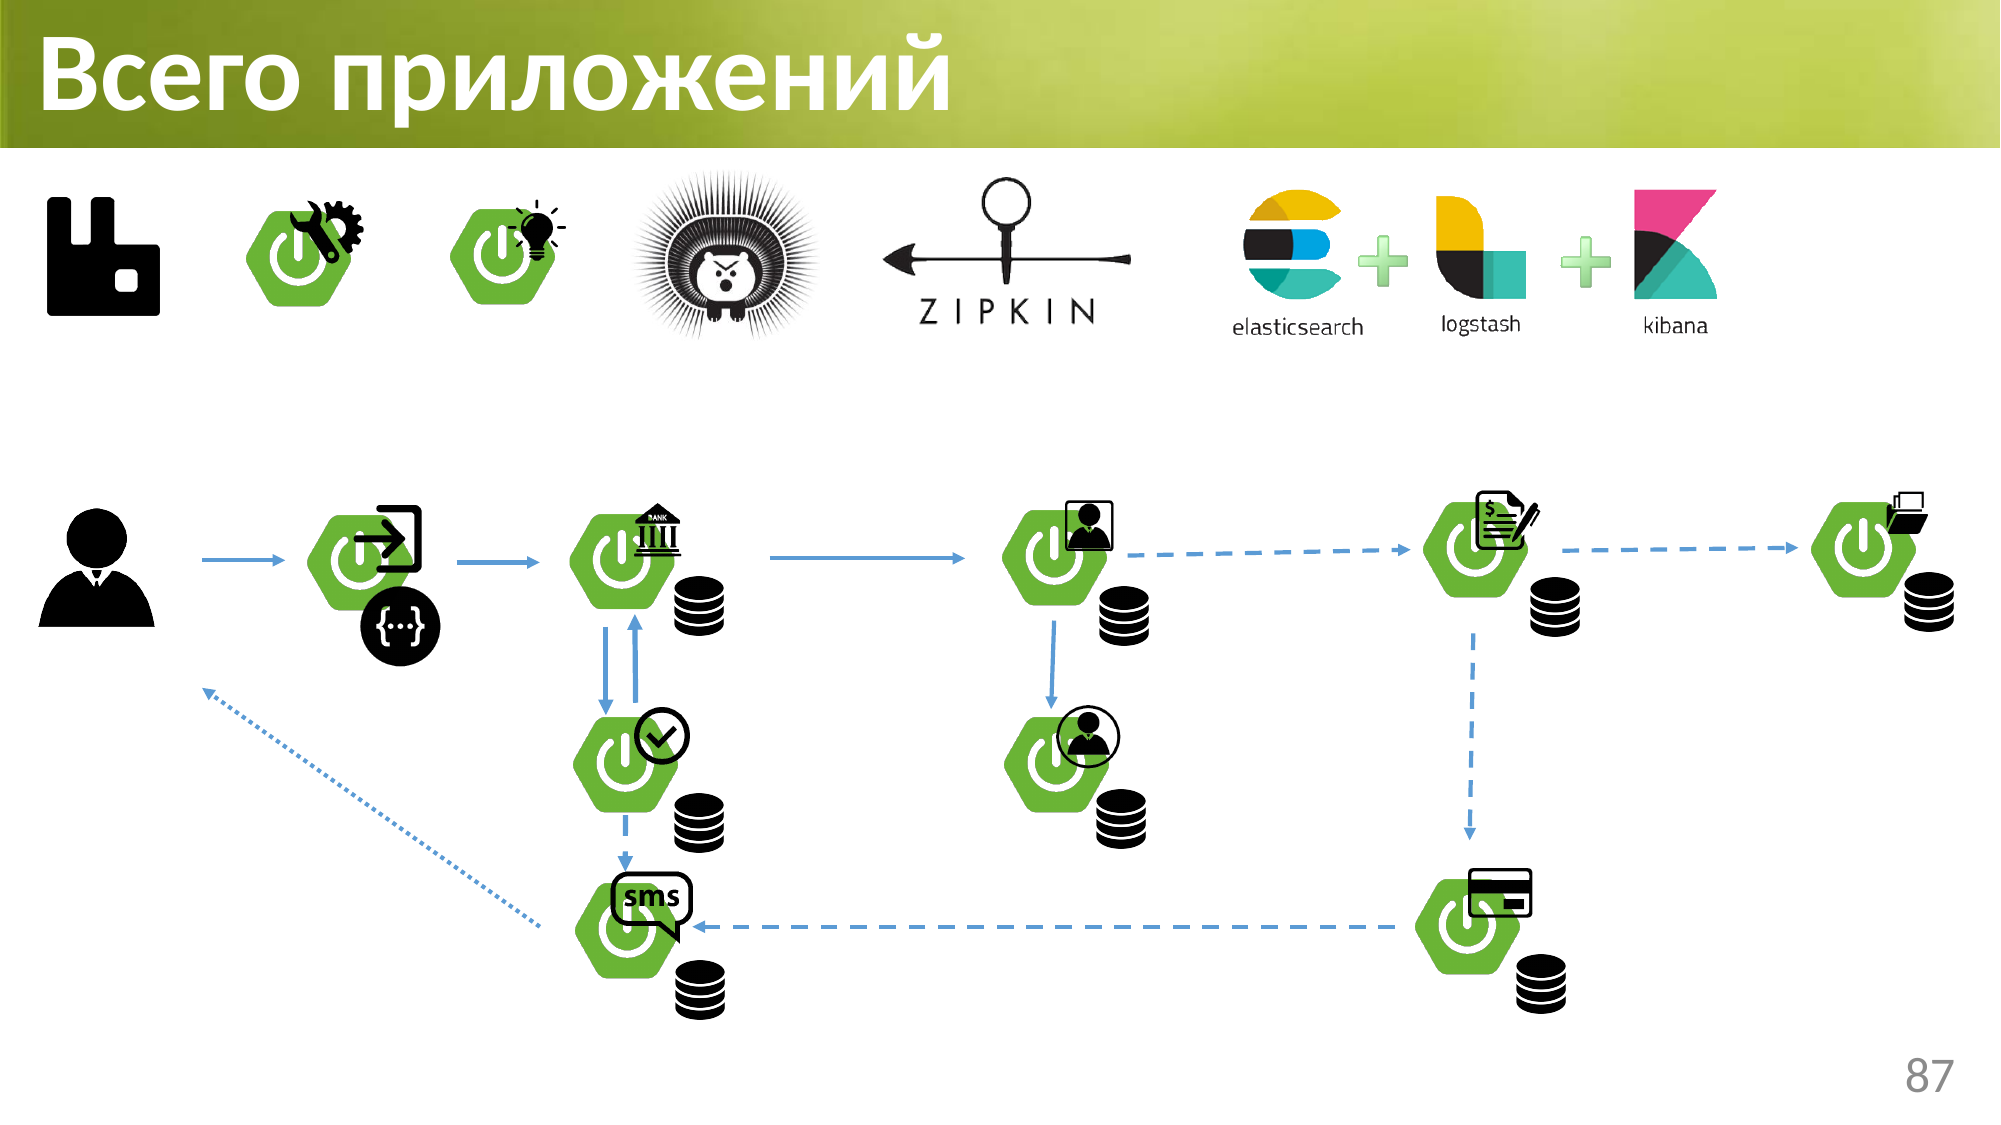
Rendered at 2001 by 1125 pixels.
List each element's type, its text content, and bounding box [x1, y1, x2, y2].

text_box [1562, 547, 1799, 551]
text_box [1469, 633, 1474, 841]
picture [437, 197, 568, 316]
picture [626, 169, 825, 347]
slide_number 87 [1520, 1042, 1971, 1103]
picture [562, 871, 730, 1020]
picture [560, 705, 729, 854]
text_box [1051, 620, 1055, 705]
picture [233, 199, 364, 318]
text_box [1127, 549, 1411, 556]
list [38, 508, 155, 627]
picture [294, 503, 446, 671]
picture [1410, 490, 1585, 637]
picture [1798, 490, 1959, 632]
picture [989, 498, 1154, 646]
picture [991, 705, 1151, 849]
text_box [202, 687, 540, 927]
picture [0, 0, 2000, 148]
picture [1207, 172, 1740, 351]
picture [1402, 867, 1571, 1014]
picture [47, 197, 160, 316]
picture [556, 502, 729, 636]
picture [882, 177, 1131, 326]
